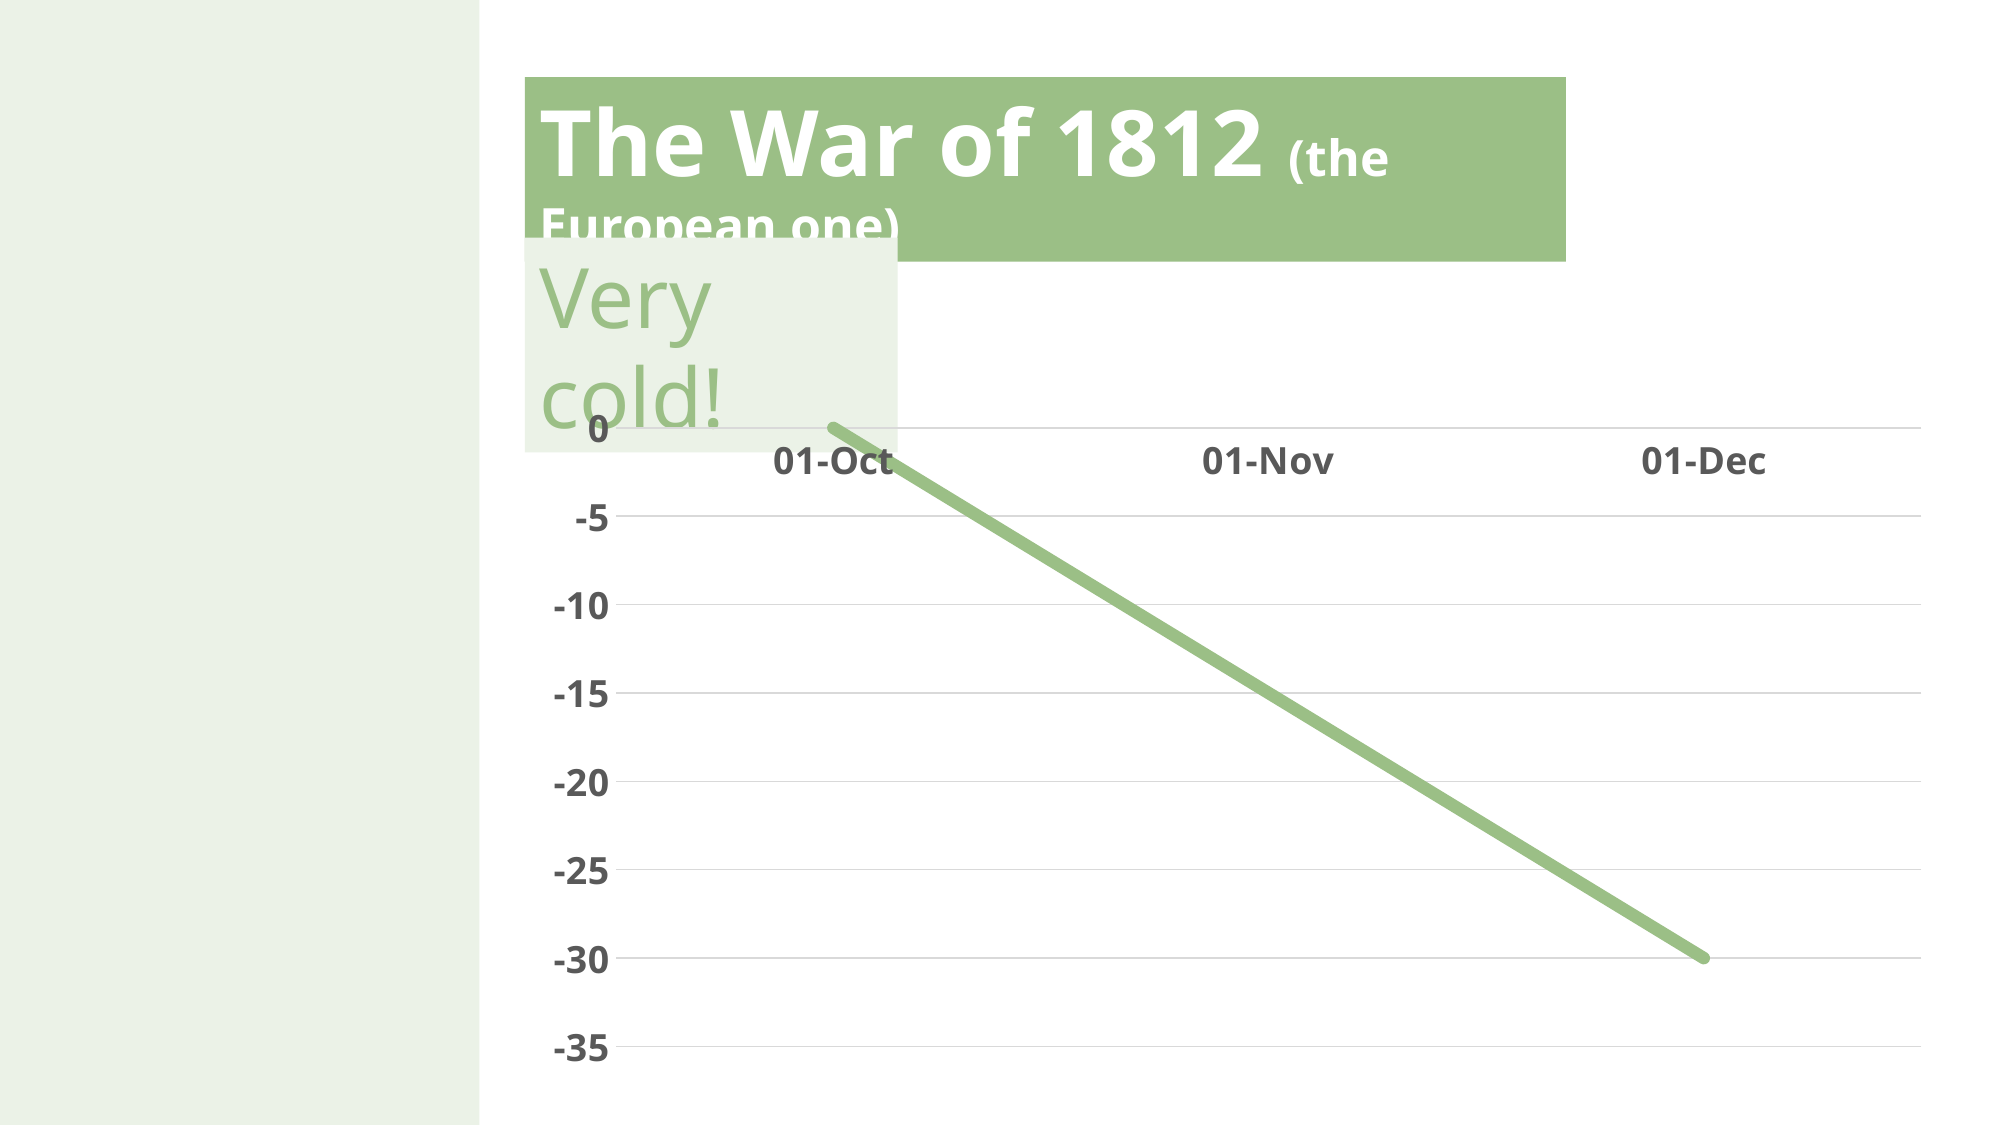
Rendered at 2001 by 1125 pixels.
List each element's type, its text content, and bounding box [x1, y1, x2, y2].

text_box The War of 1812 (the European one) [524, 77, 1566, 262]
text_box [0, 0, 480, 1125]
chart [524, 388, 1950, 1087]
text_box Very cold! [524, 237, 898, 388]
